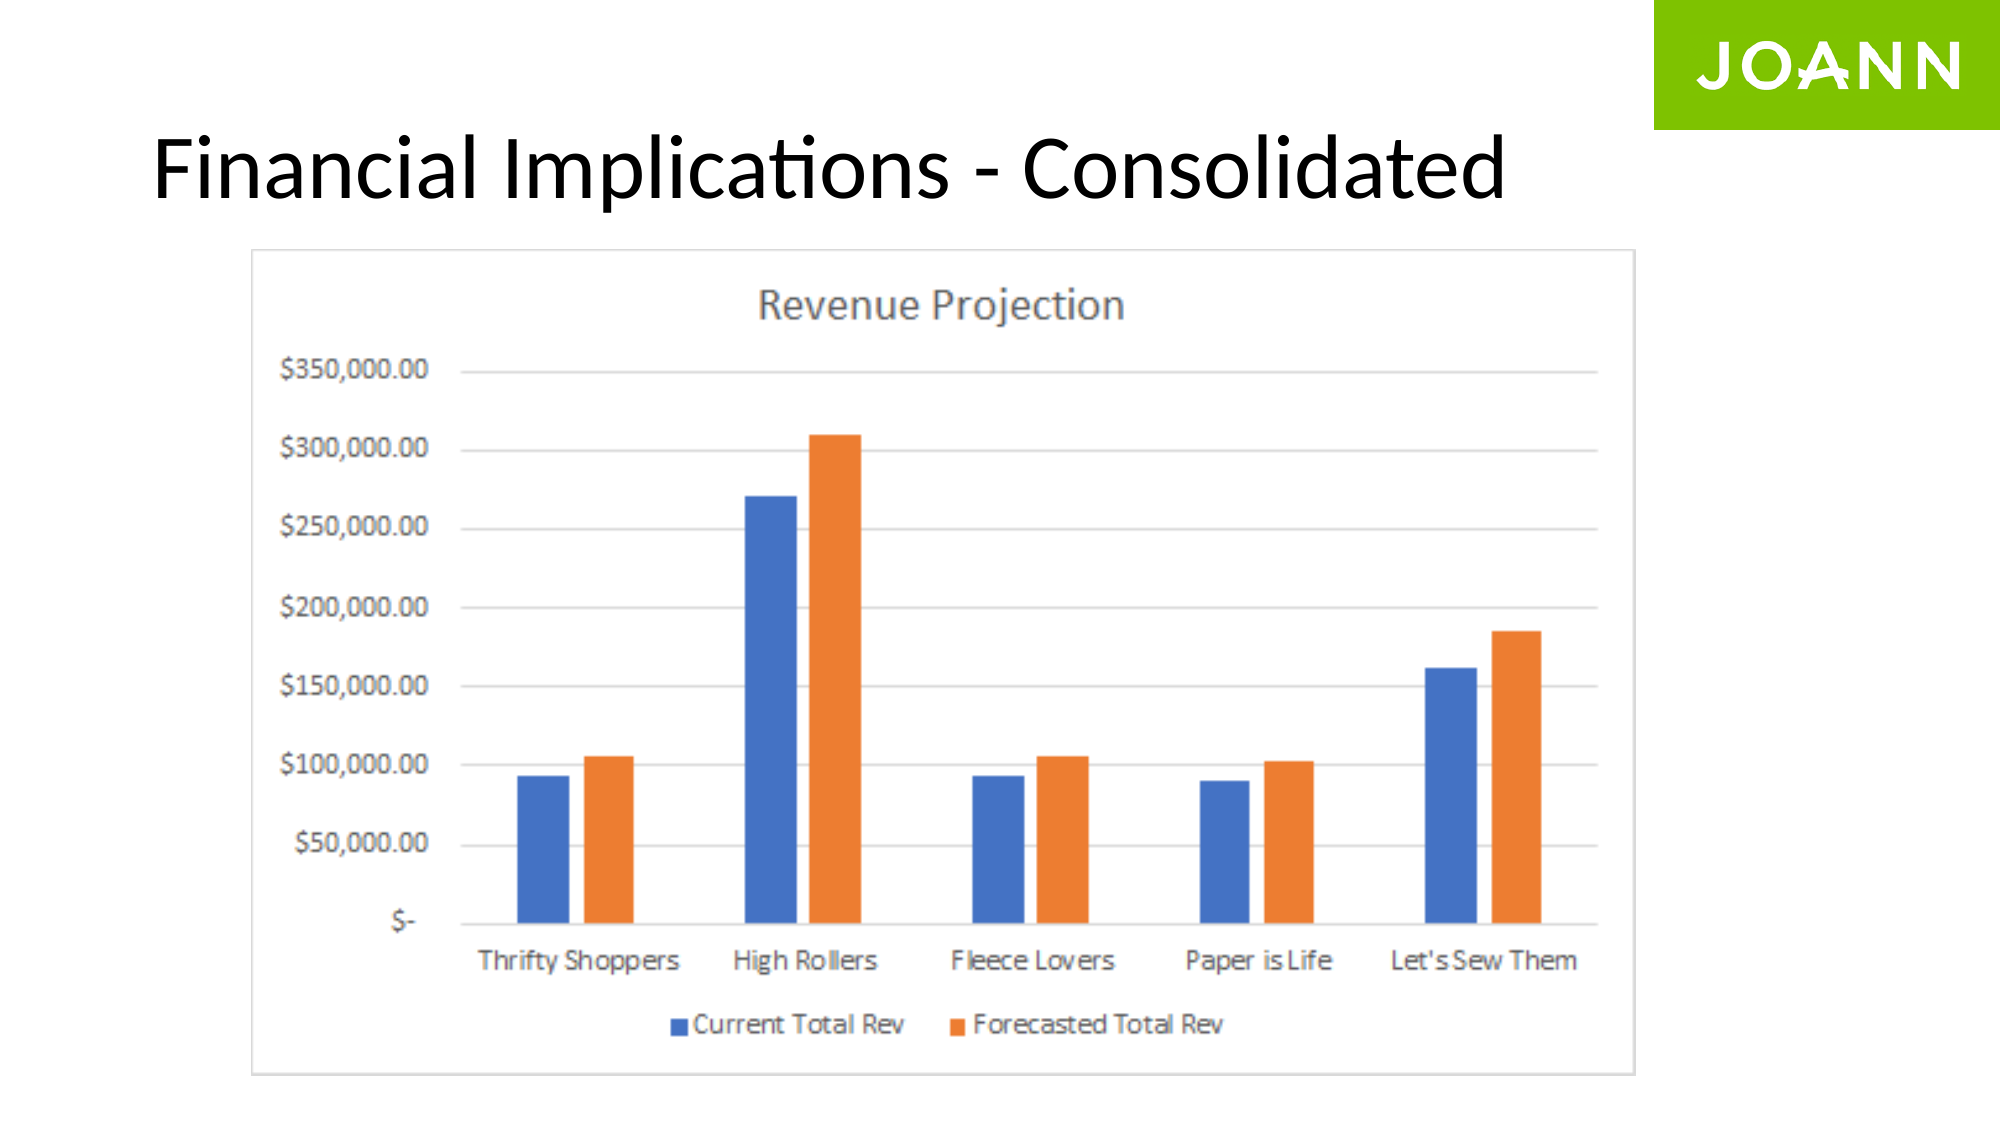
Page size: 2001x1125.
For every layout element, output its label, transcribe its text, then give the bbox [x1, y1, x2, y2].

picture [1654, 0, 2000, 130]
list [251, 249, 1636, 1076]
title Financial Implications - Consolidated [137, 59, 1863, 278]
